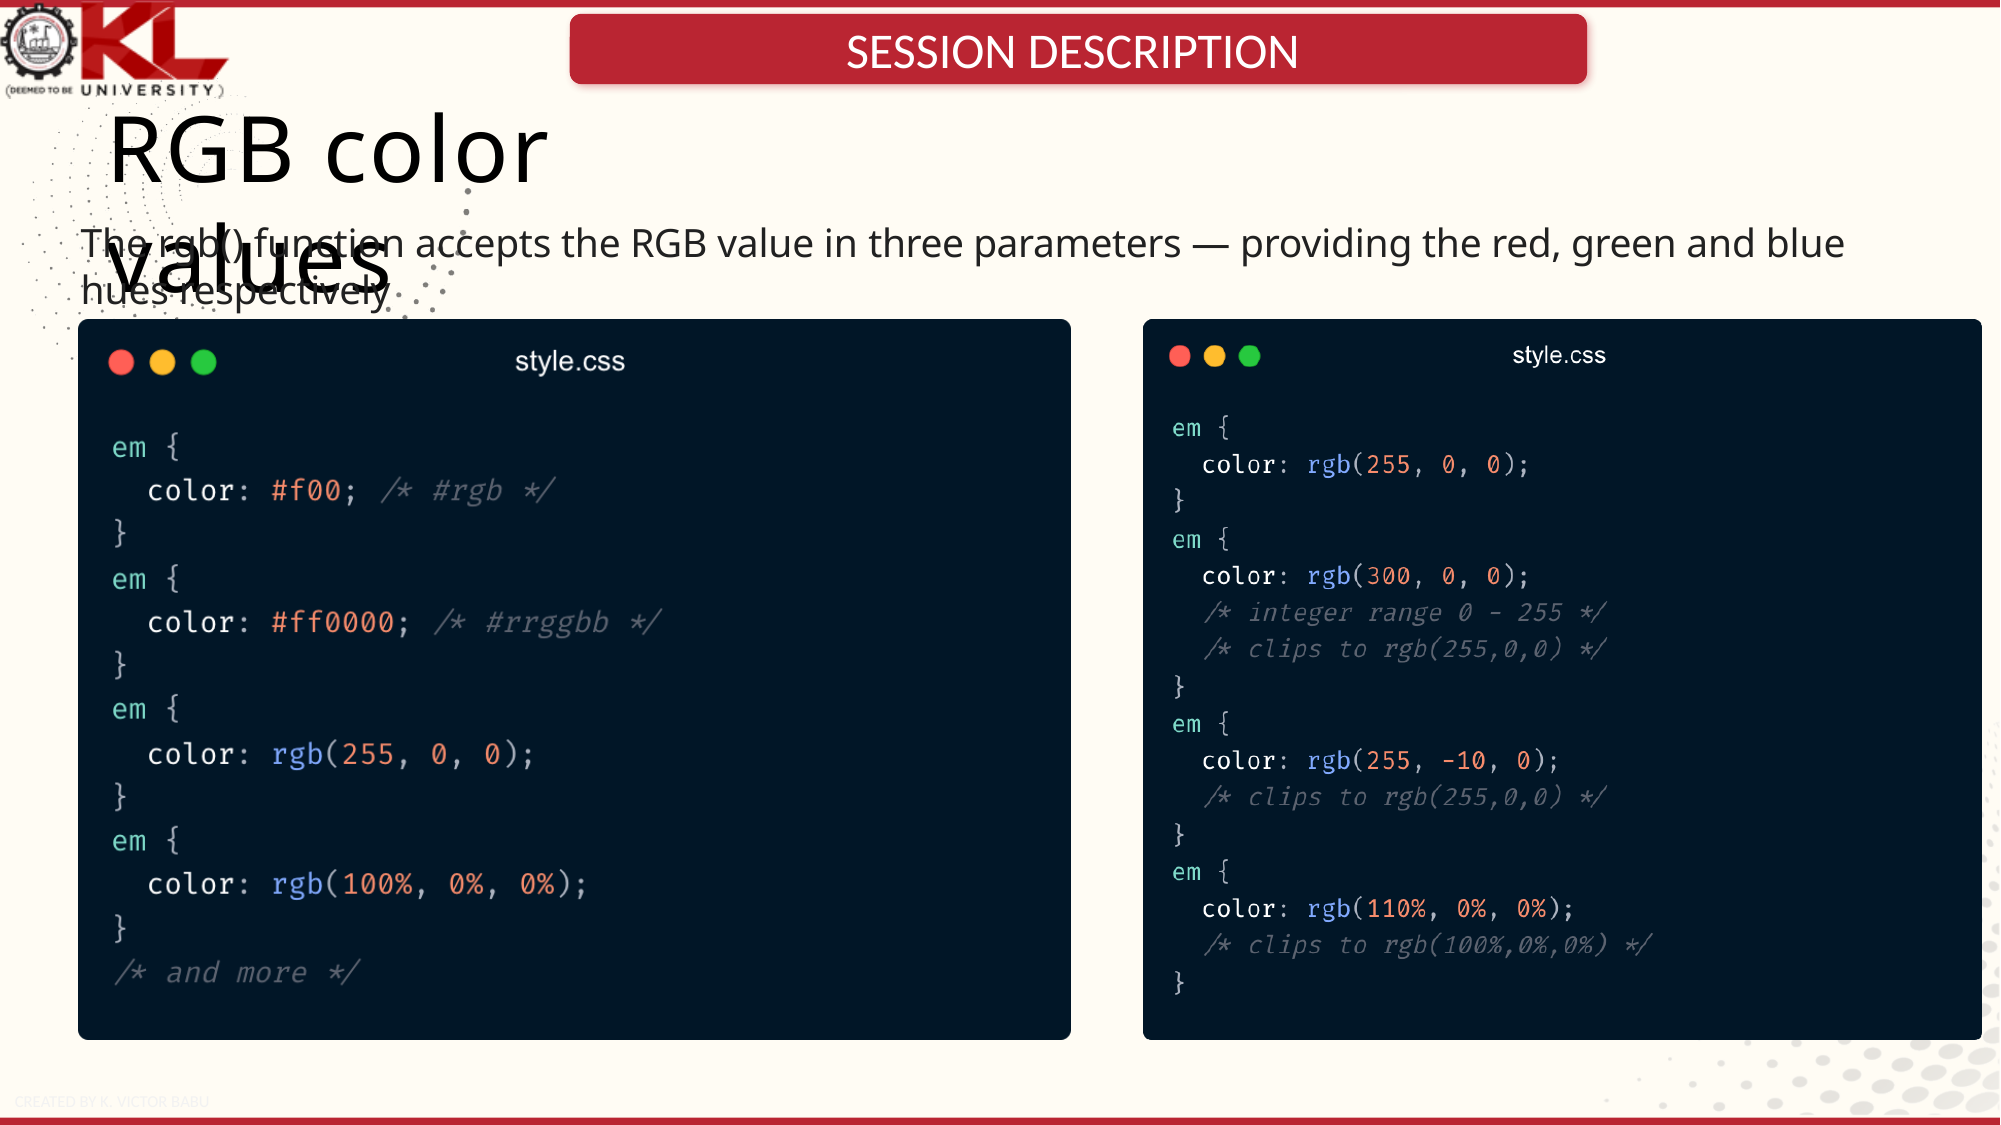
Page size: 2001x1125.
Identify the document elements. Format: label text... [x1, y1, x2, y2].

picture [0, 0, 327, 99]
picture [1142, 318, 1983, 1041]
text_box RGB color values [103, 87, 812, 216]
picture [77, 318, 1072, 1041]
text_box SESSION DESCRIPTION [568, 12, 1589, 86]
text_box The rgb() function accepts the RGB value in three parameters — providing the red, green and blue hues respectively [77, 216, 1885, 313]
